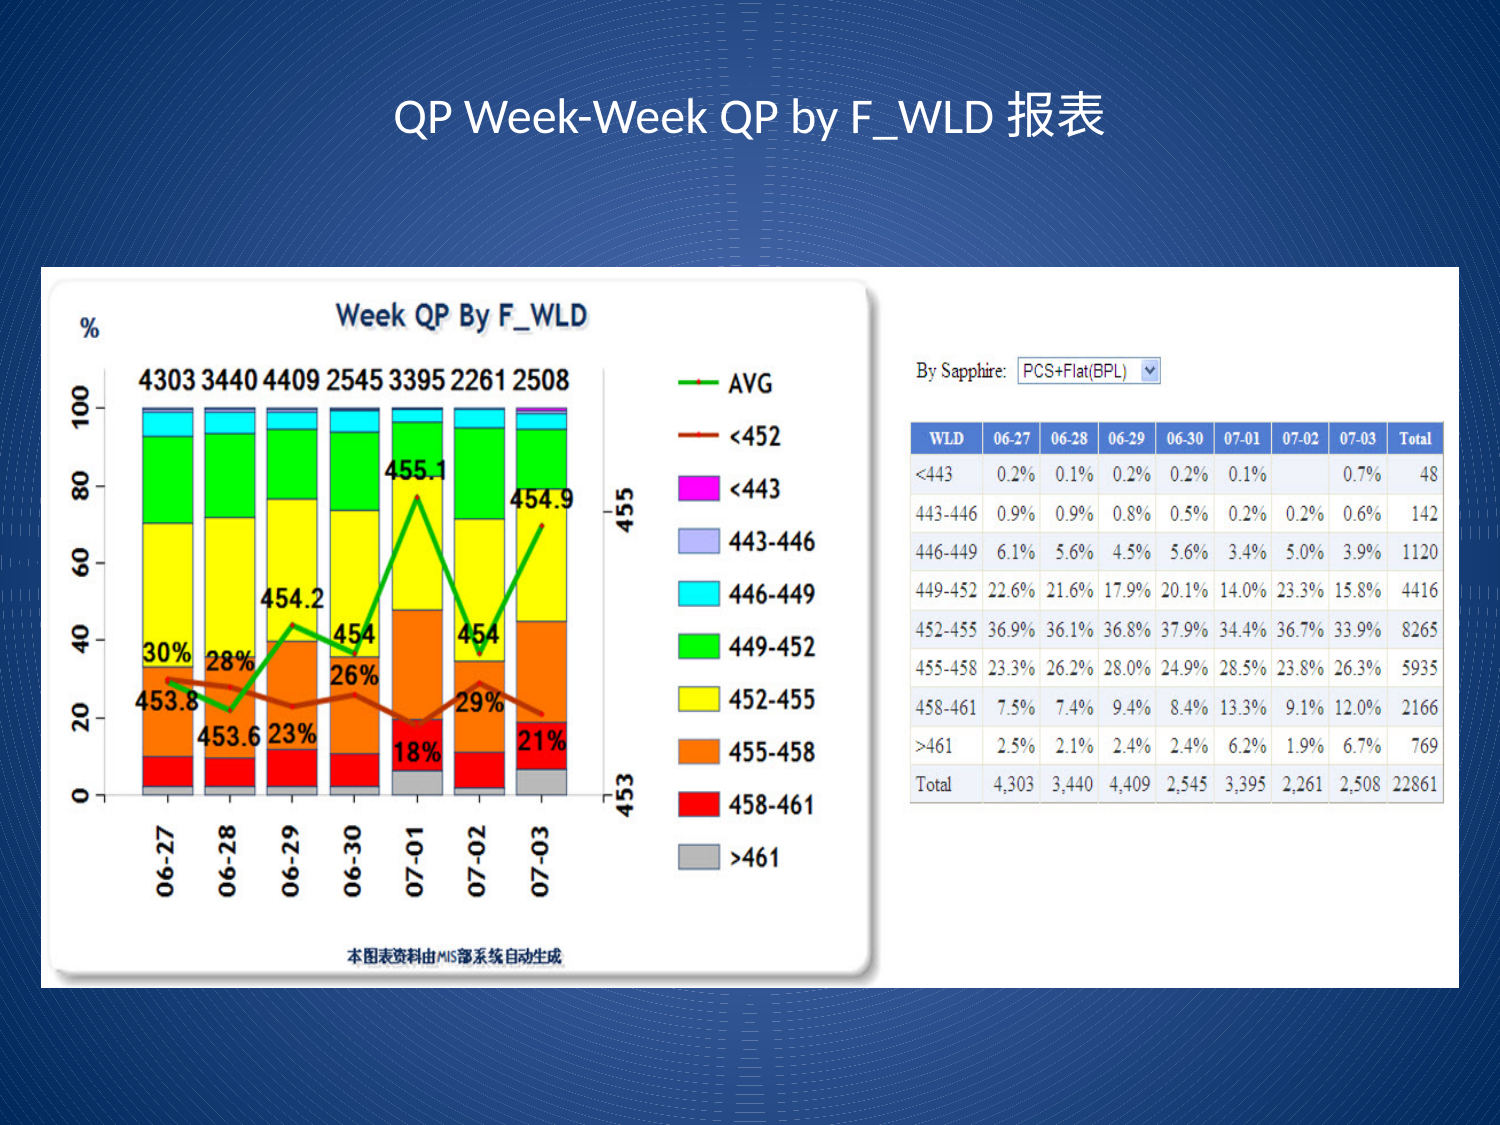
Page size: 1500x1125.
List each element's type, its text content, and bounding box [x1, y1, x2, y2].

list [41, 266, 1459, 988]
title QP Week-Week QP by F_WLD报表 [75, 45, 1425, 233]
